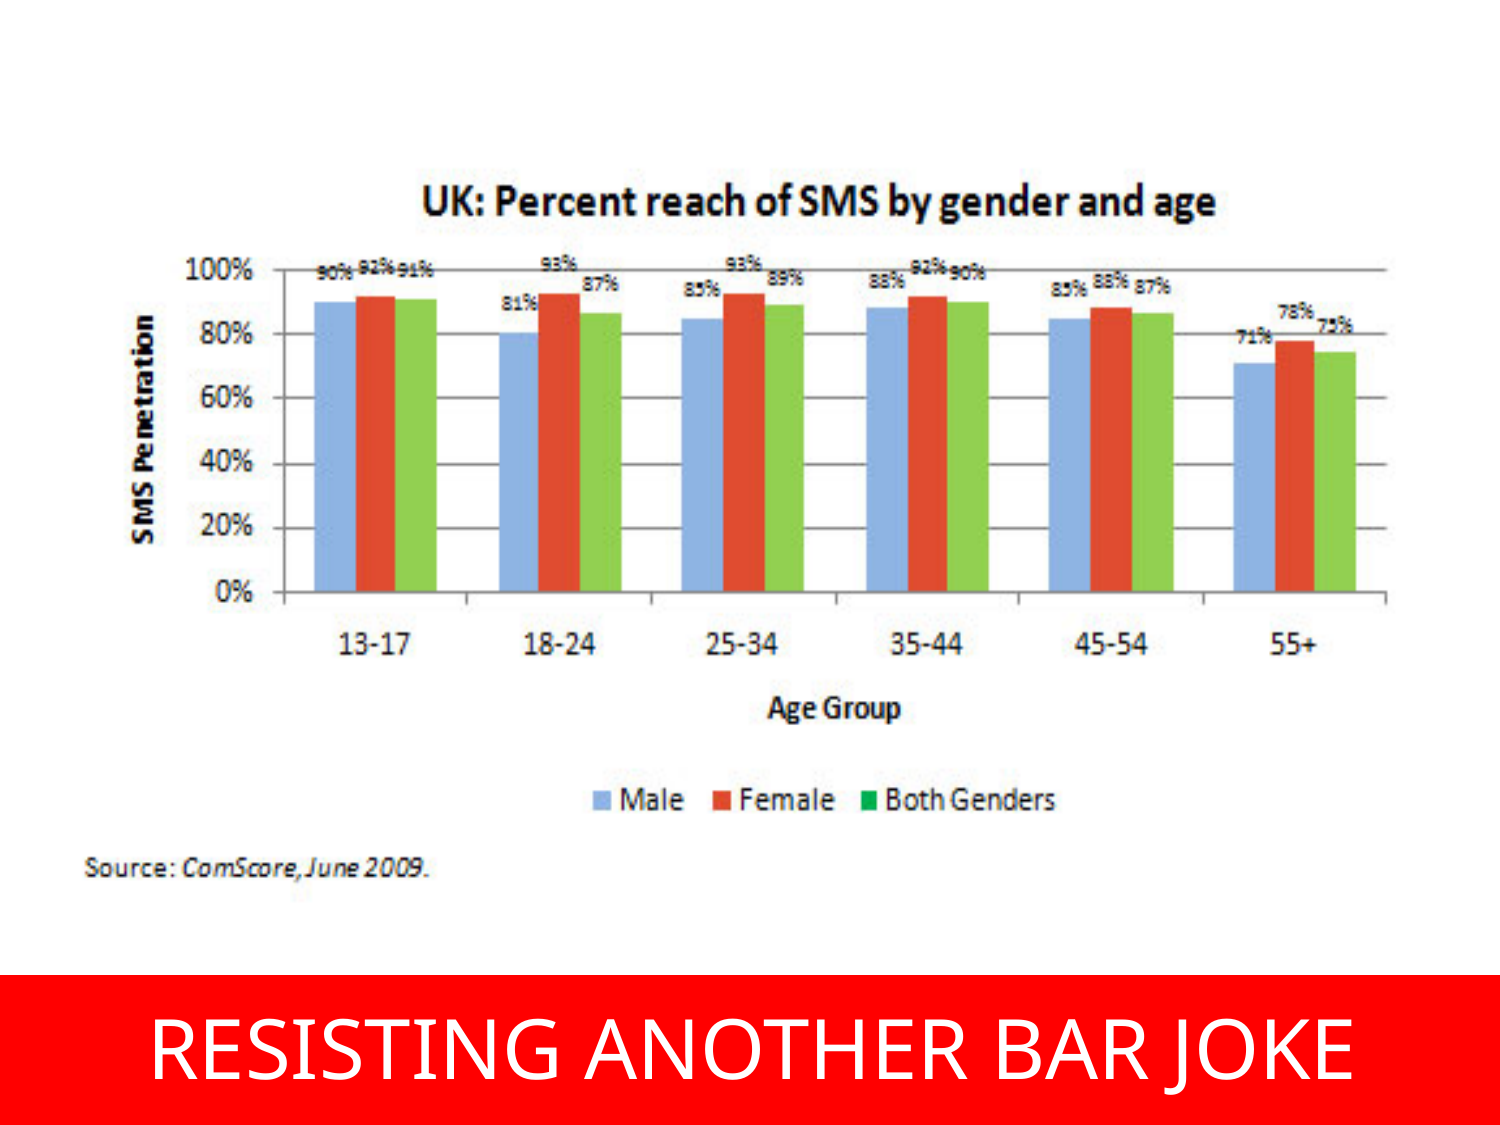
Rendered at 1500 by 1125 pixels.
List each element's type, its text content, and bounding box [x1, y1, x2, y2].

picture [0, 14, 1500, 976]
text_box RESISTING ANOTHER BAR JOKE [28, 989, 1478, 1125]
